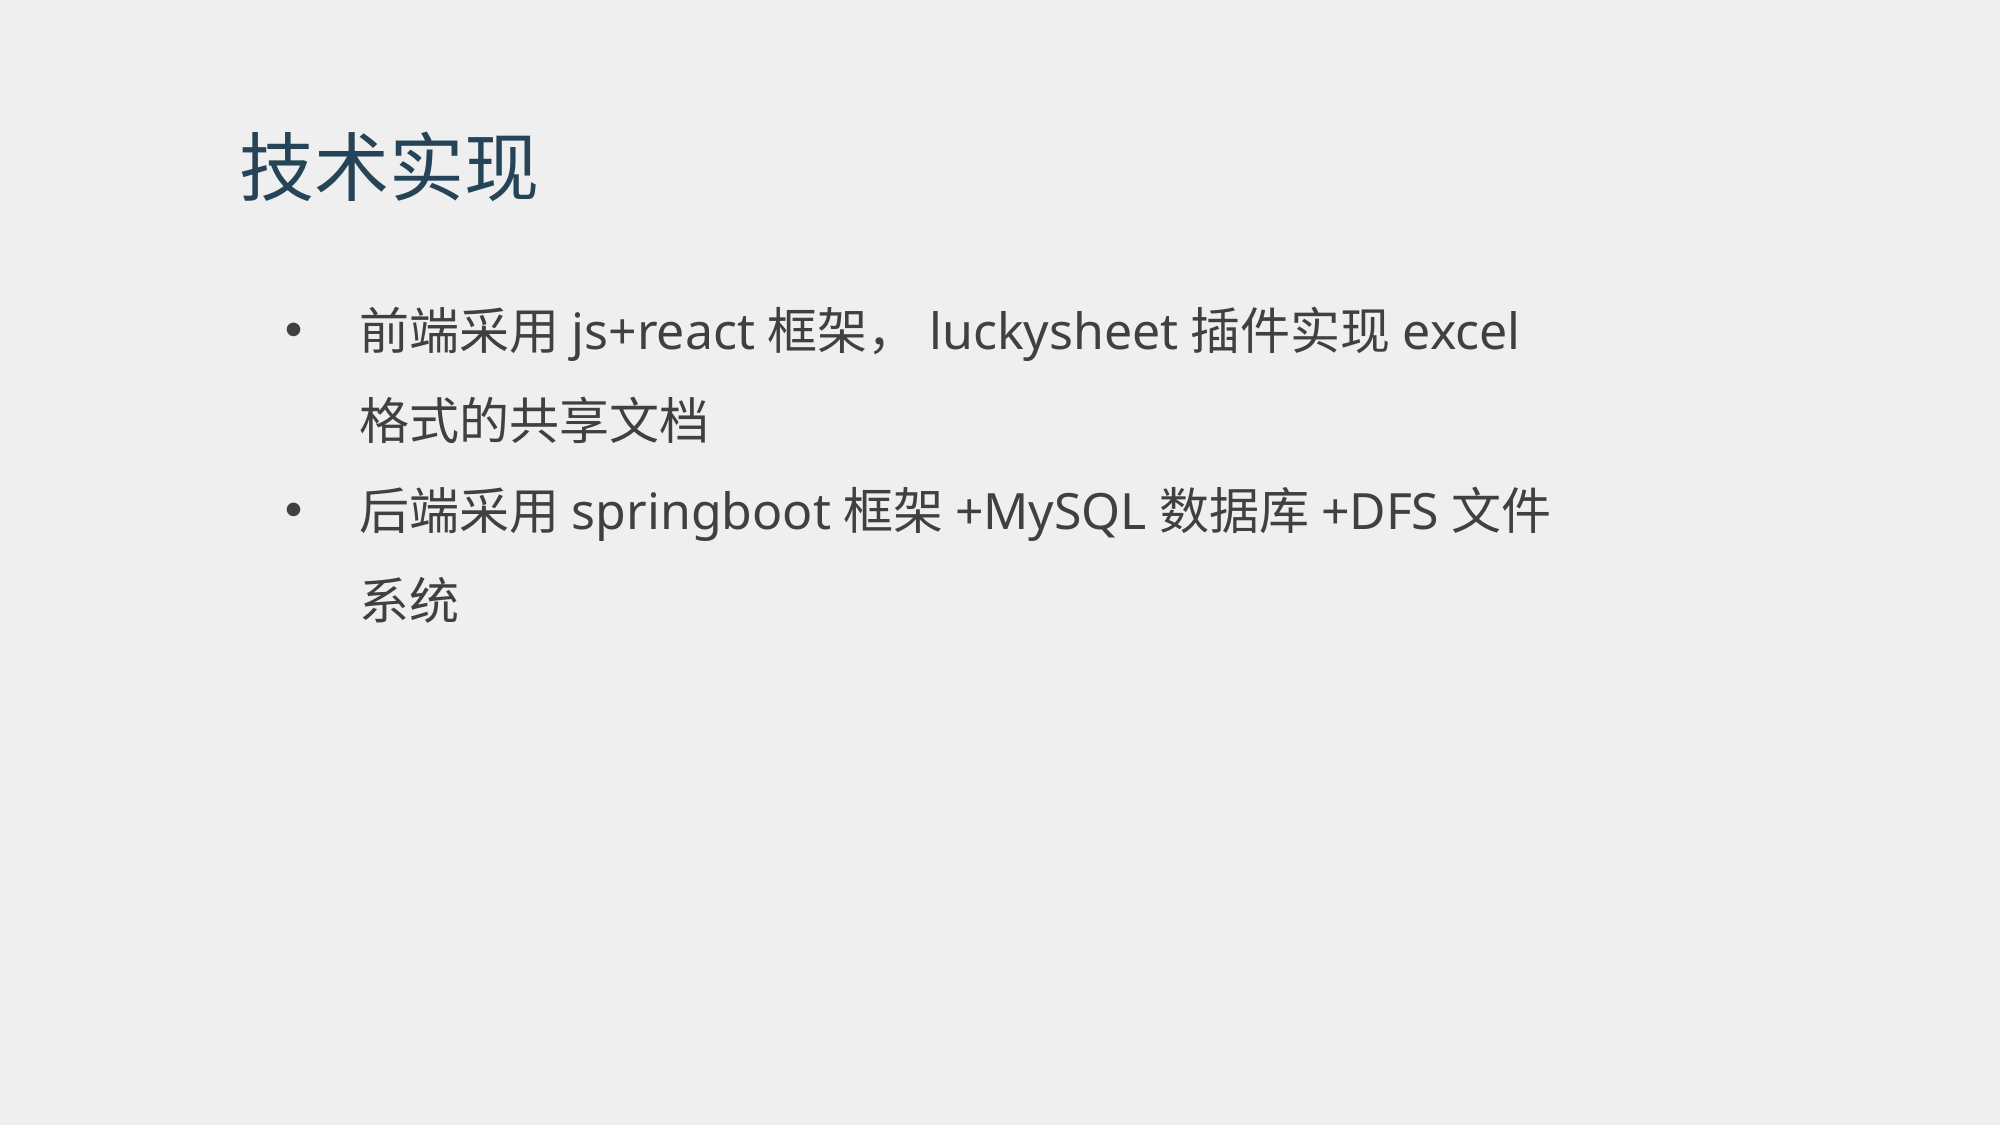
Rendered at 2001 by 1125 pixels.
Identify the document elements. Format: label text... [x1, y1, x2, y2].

text_box 前端采用js+react框架，luckysheet插件实现excel格式的共享文档 后端采用springboot框架+MySQL数据库+DFS文件系统 [284, 269, 1575, 884]
text_box 技术实现 [224, 113, 1343, 218]
